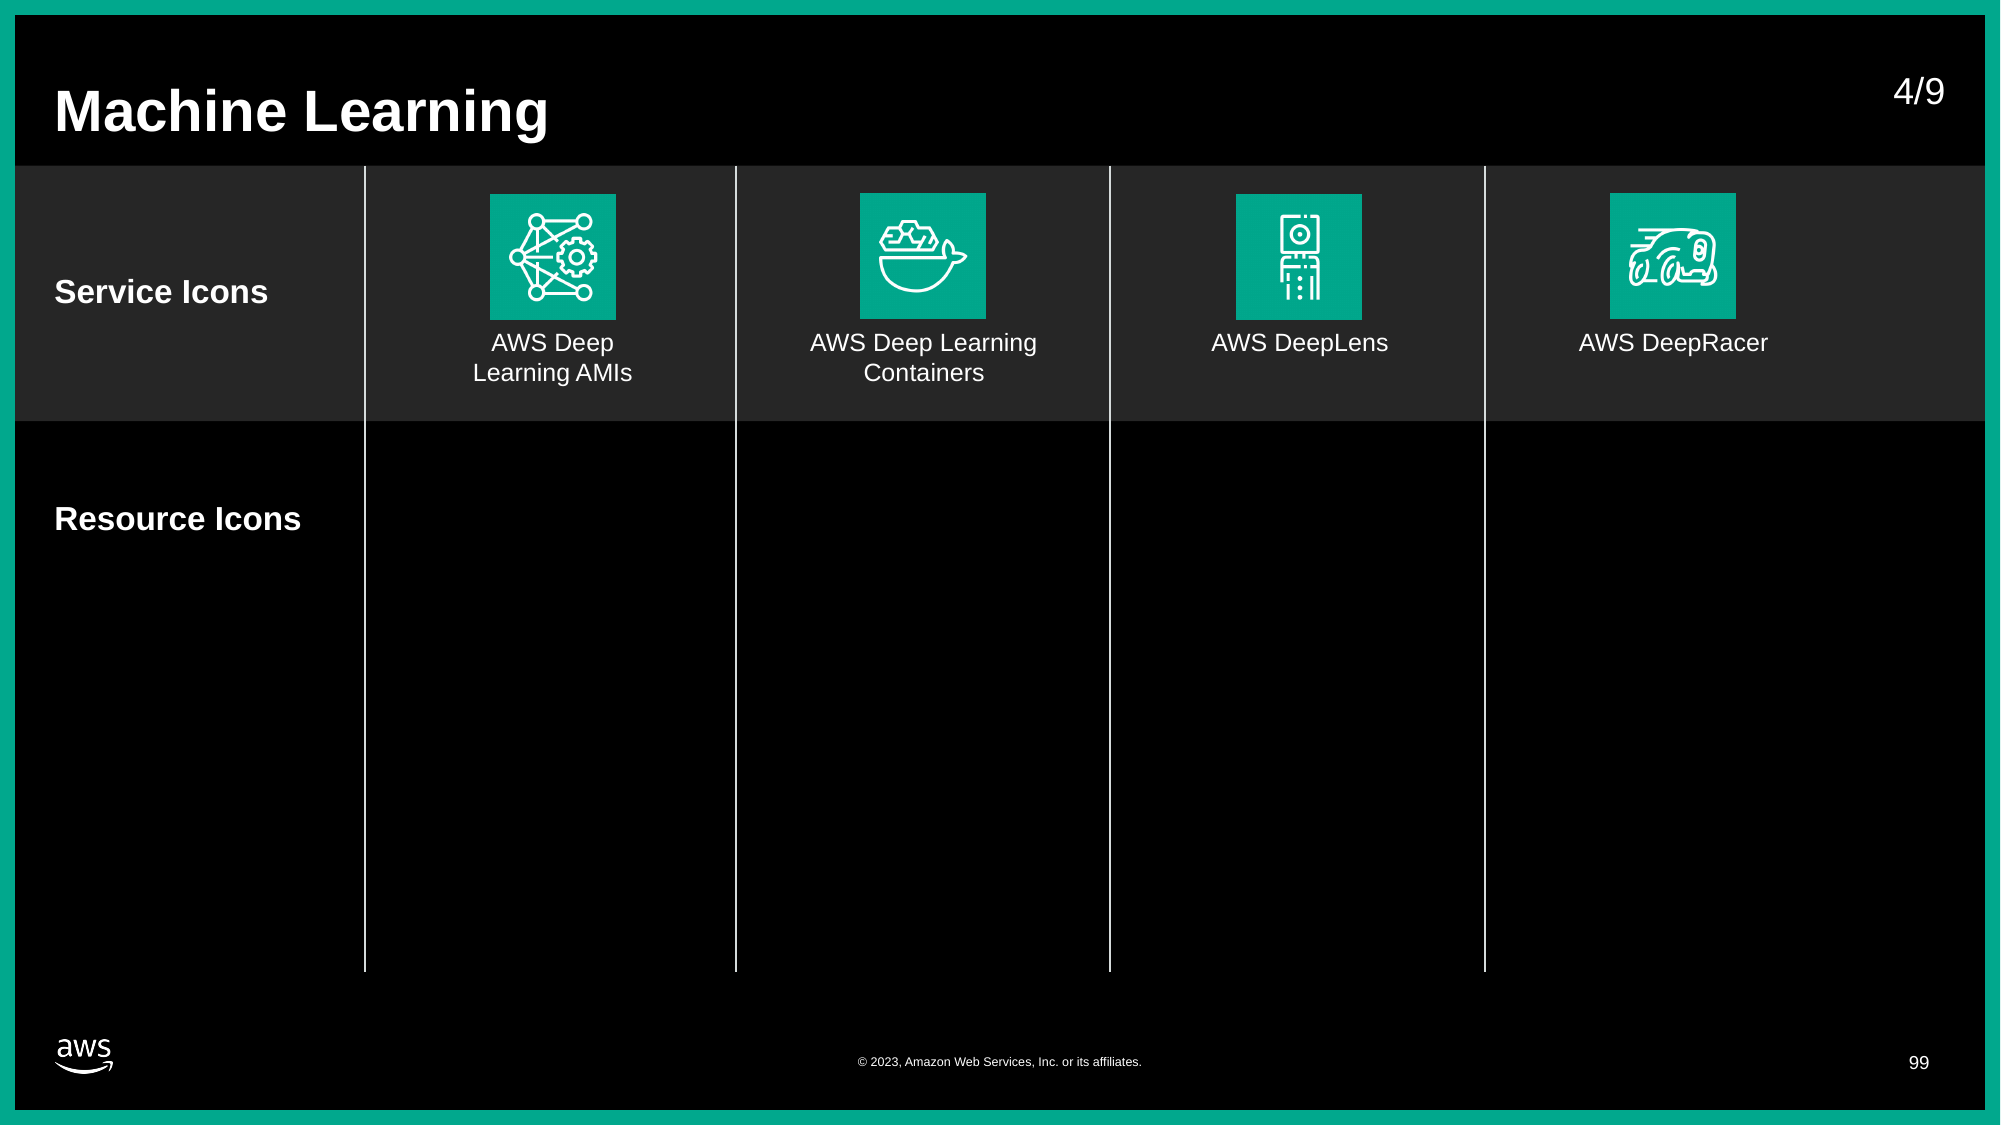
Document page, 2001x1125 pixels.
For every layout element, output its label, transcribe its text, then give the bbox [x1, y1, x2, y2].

picture [860, 193, 986, 319]
picture [55, 1039, 113, 1074]
picture [1610, 193, 1736, 319]
text_box AWS Deep Learning Containers [736, 319, 1109, 394]
picture [1236, 194, 1362, 320]
title Machine Learning [39, 59, 1457, 166]
list 4/9 [1693, 59, 1961, 166]
text_box AWS DeepRacer [1493, 319, 1855, 364]
slide_number 99 [1494, 1031, 1945, 1092]
picture [490, 194, 616, 320]
text_box AWS DeepLens [1113, 319, 1484, 364]
footer © 2023, Amazon Web Services, Inc. or its affiliates. [662, 1031, 1338, 1092]
text_box AWS Deep Learning AMIs [369, 319, 735, 394]
